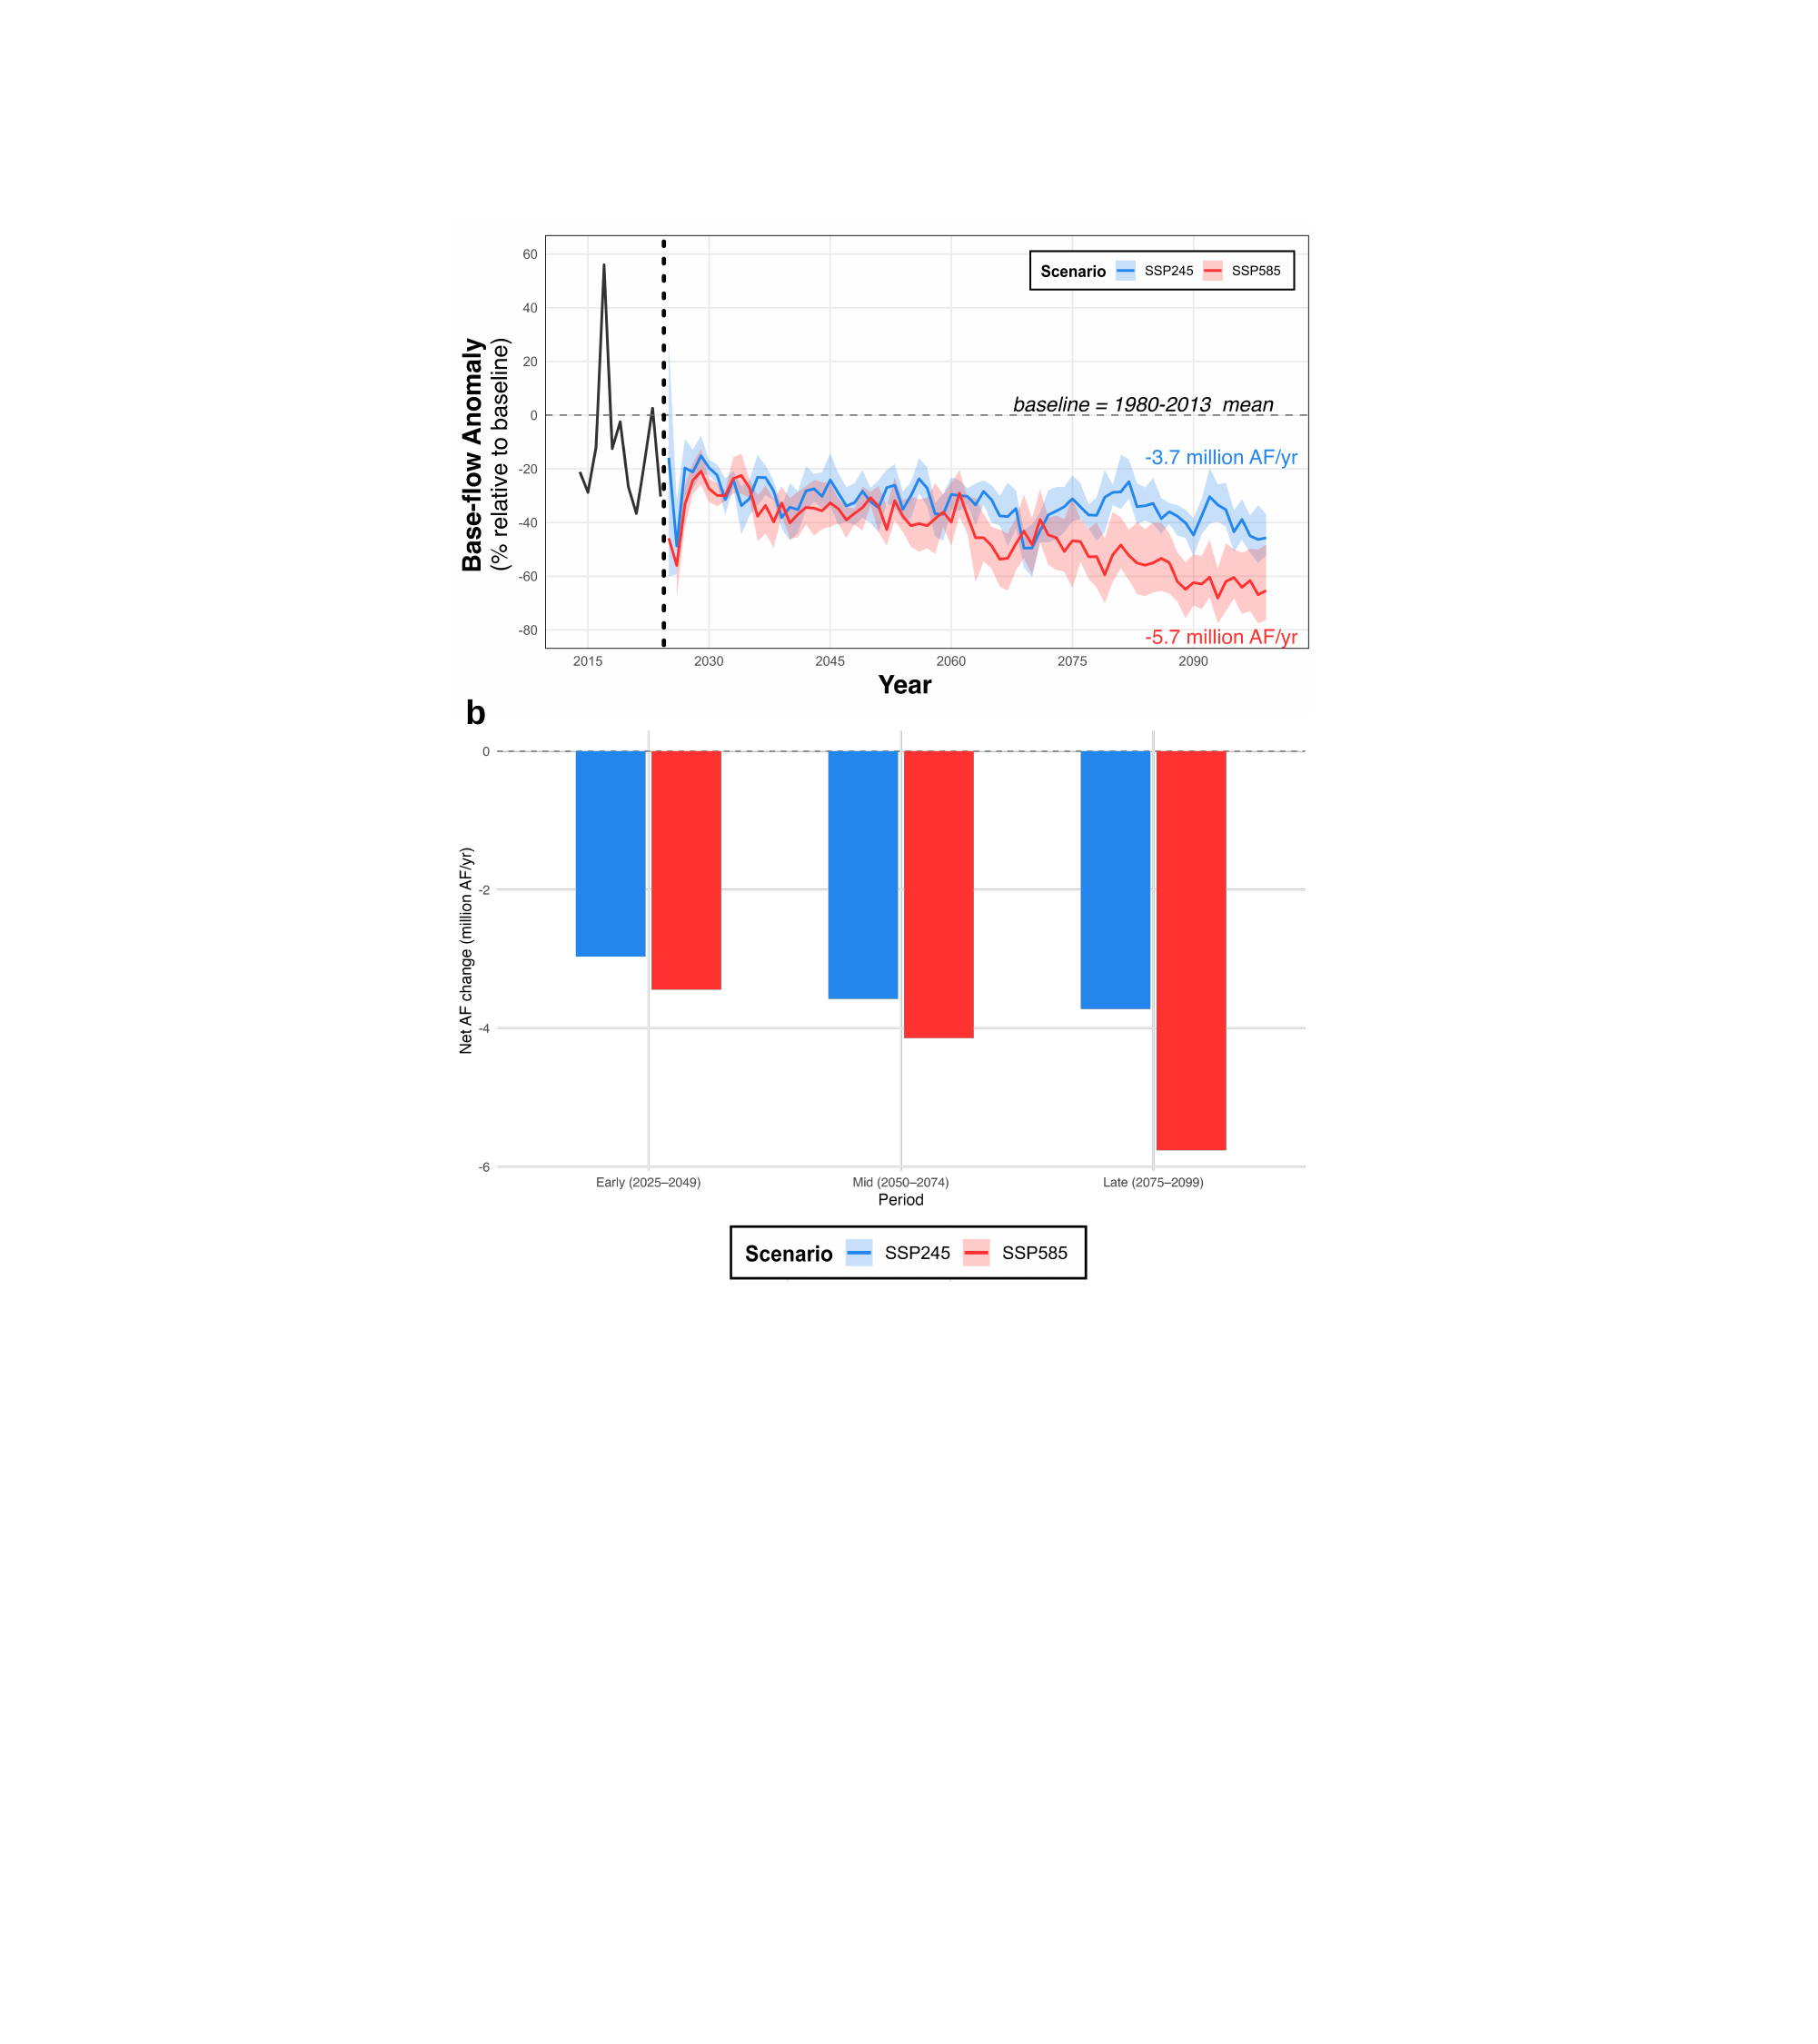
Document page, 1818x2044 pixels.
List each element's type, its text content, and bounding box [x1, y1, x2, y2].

text_box b [452, 716, 501, 723]
picture [452, 223, 1313, 716]
picture [729, 1224, 1088, 1282]
picture [452, 723, 1313, 1216]
text_box [451, 190, 1336, 1302]
